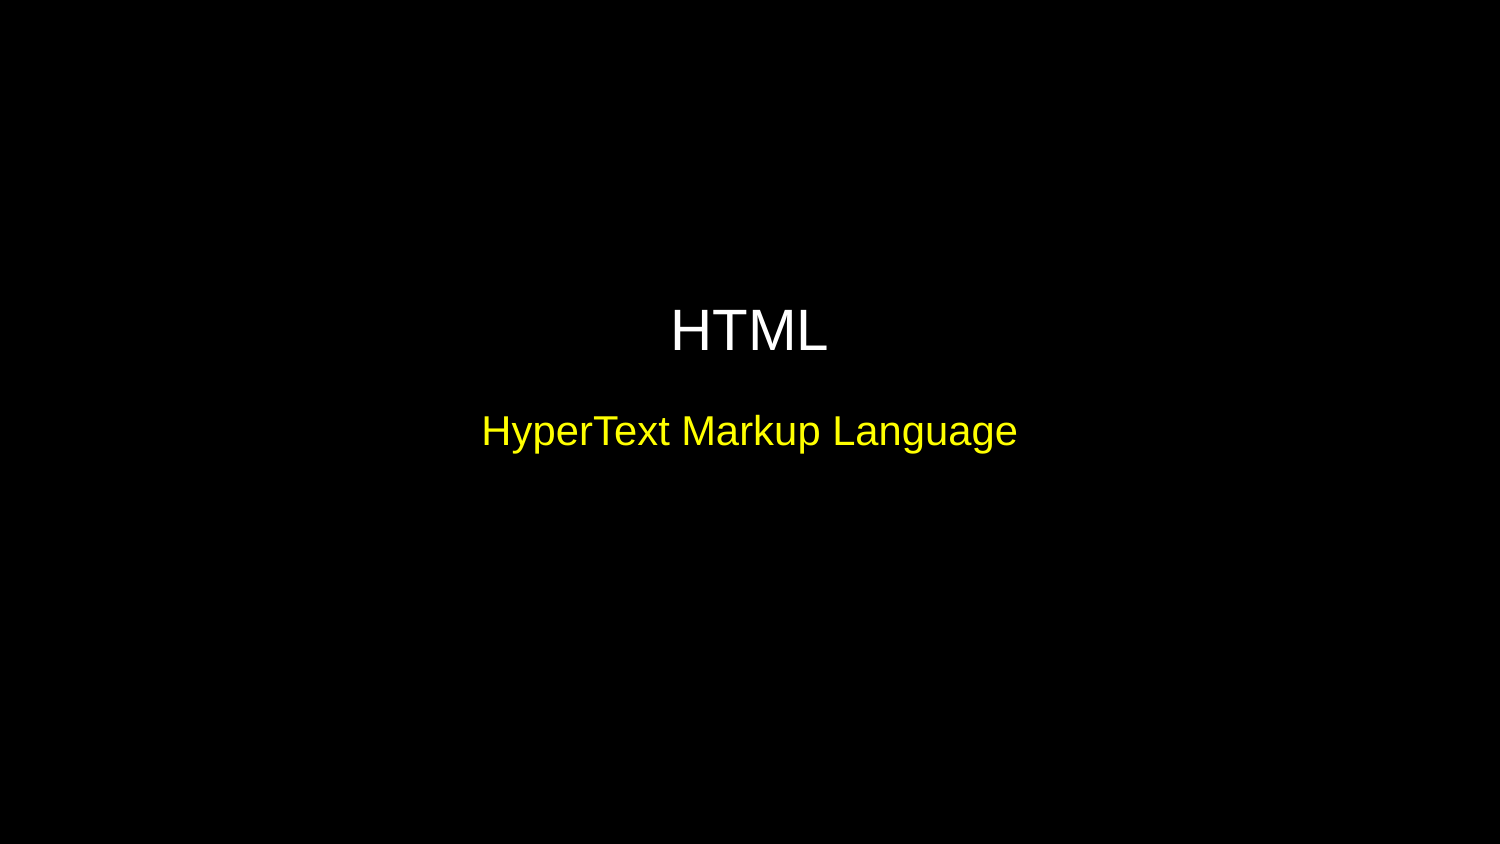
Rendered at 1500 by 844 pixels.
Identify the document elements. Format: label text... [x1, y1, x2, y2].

text_box HyperText Markup Language [379, 396, 1121, 462]
title HTML [51, 258, 1449, 397]
